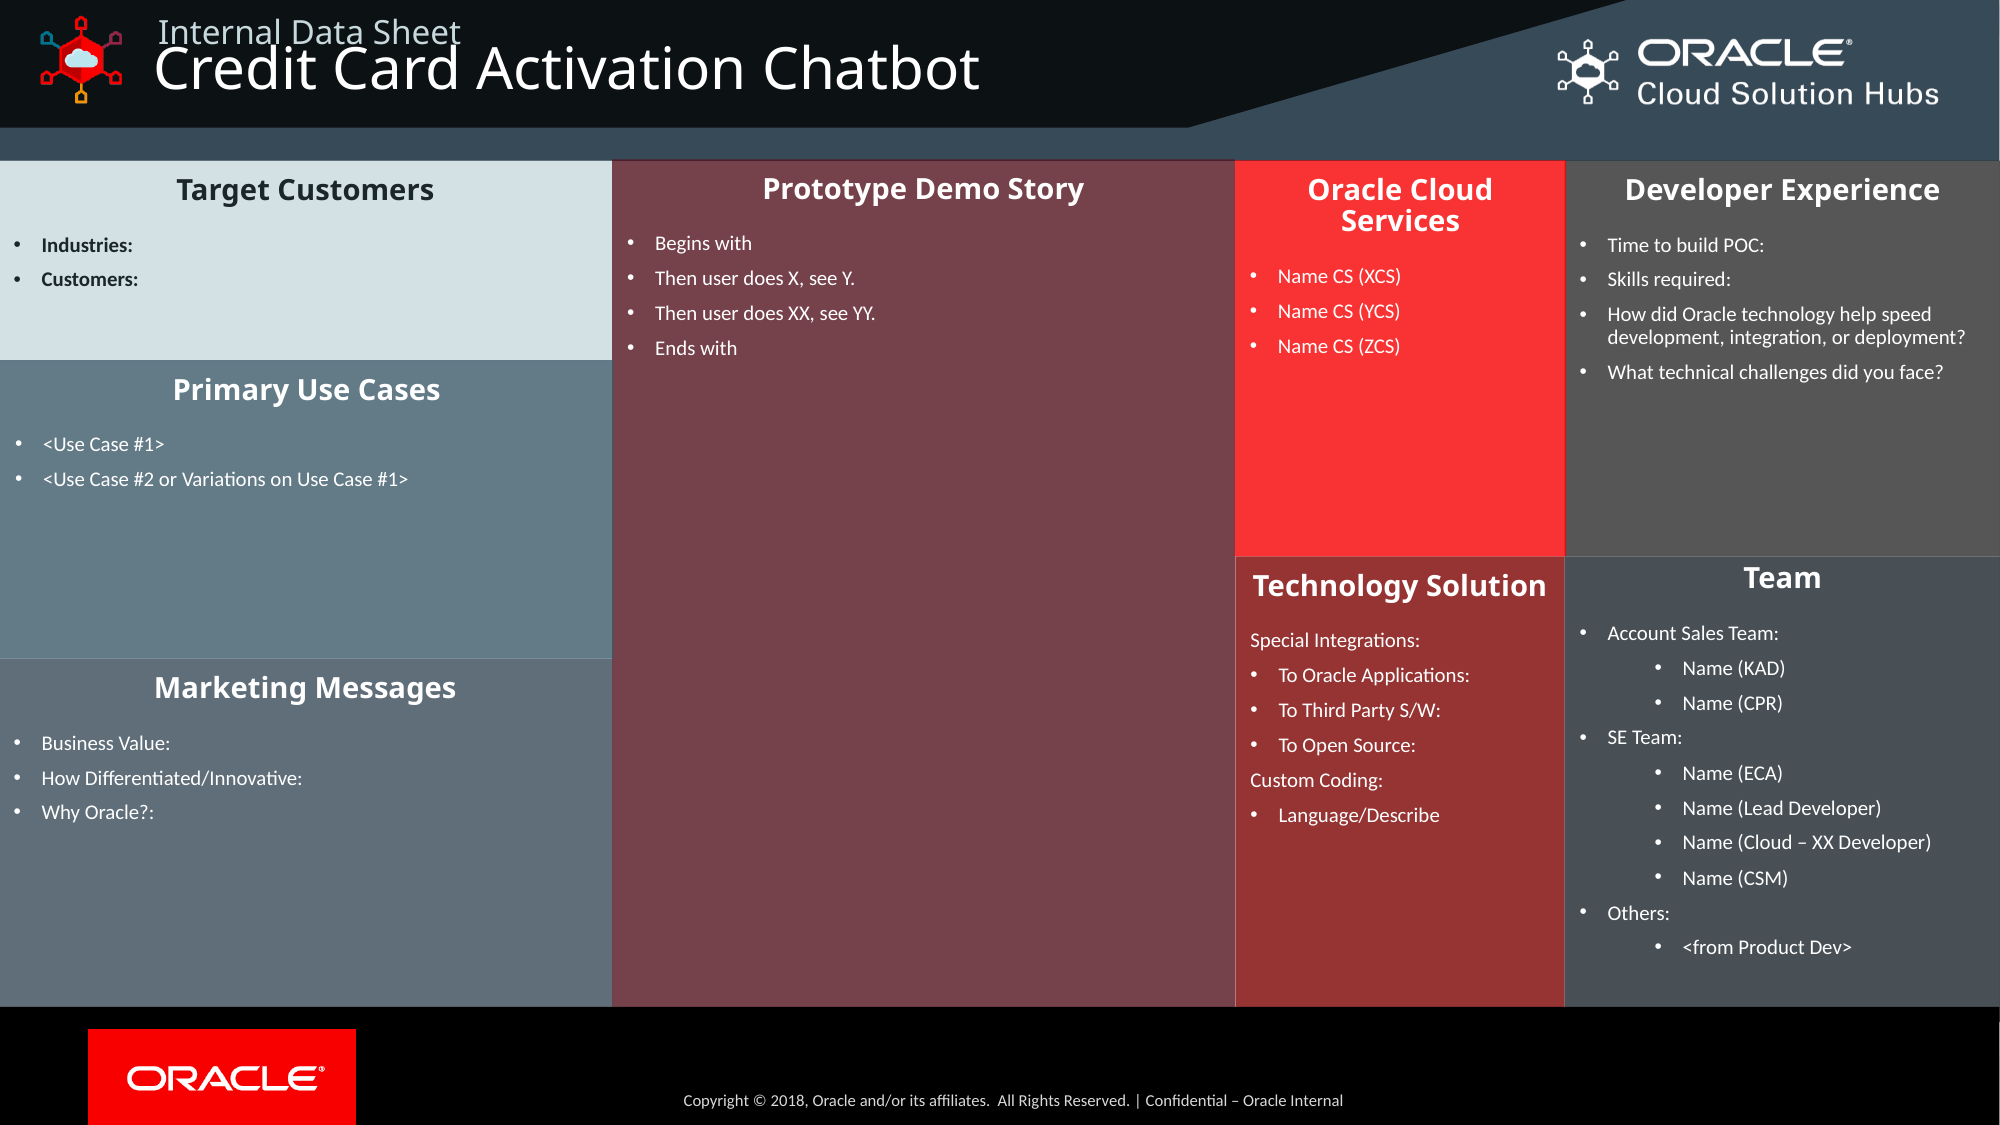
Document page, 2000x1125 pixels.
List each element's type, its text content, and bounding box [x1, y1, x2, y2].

text_box Copyright © 2018, Oracle and/or its affiliates. All Rights Reserved. | Confidential – Oracle Internal [360, 1082, 1673, 1118]
text_box Target Customers Industries: Customers: [0, 159, 610, 358]
text_box Marketing Messages Business Value: How Differentiated/Innovative: Why Oracle?: [0, 657, 614, 1005]
text_box [0, 1005, 2000, 1125]
text_box Prototype Demo Story Begins with Then user does X, see Y. Then user does XX, see YY. Ends with [610, 157, 1237, 1005]
text_box Technology Solution Special Integrations: To Oracle Applications: To Third Party S/W: To Open Source: Custom Coding: Language/Describe [1237, 558, 1563, 1005]
picture [4, 0, 140, 139]
text_box Developer Experience Time to build POC: Skills required: How did Oracle technology help speed development, integration, or deployment? What technical challenges did you face? [1568, 159, 2000, 554]
text_box [143, 0, 1631, 130]
picture [88, 1029, 356, 1125]
text_box [0, 0, 2000, 159]
text_box Internal Data Sheet [158, 16, 1166, 53]
picture [1530, 12, 1966, 132]
text_box Credit Card Activation Chatbot [153, 38, 1360, 102]
text_box Team Account Sales Team: Name (KAD) Name (CPR) SE Team: Name (ECA) Name (Lead Developer) Name (Cloud – XX Developer) Name (CSM) Others: <from Product Dev> [1563, 554, 2000, 1005]
text_box Oracle Cloud Services Name CS (XCS) Name CS (YCS) Name CS (ZCS) [1233, 158, 1568, 558]
text_box Primary Use Cases <Use Case #1> <Use Case #2 or Variations on Use Case #1> [0, 358, 616, 661]
